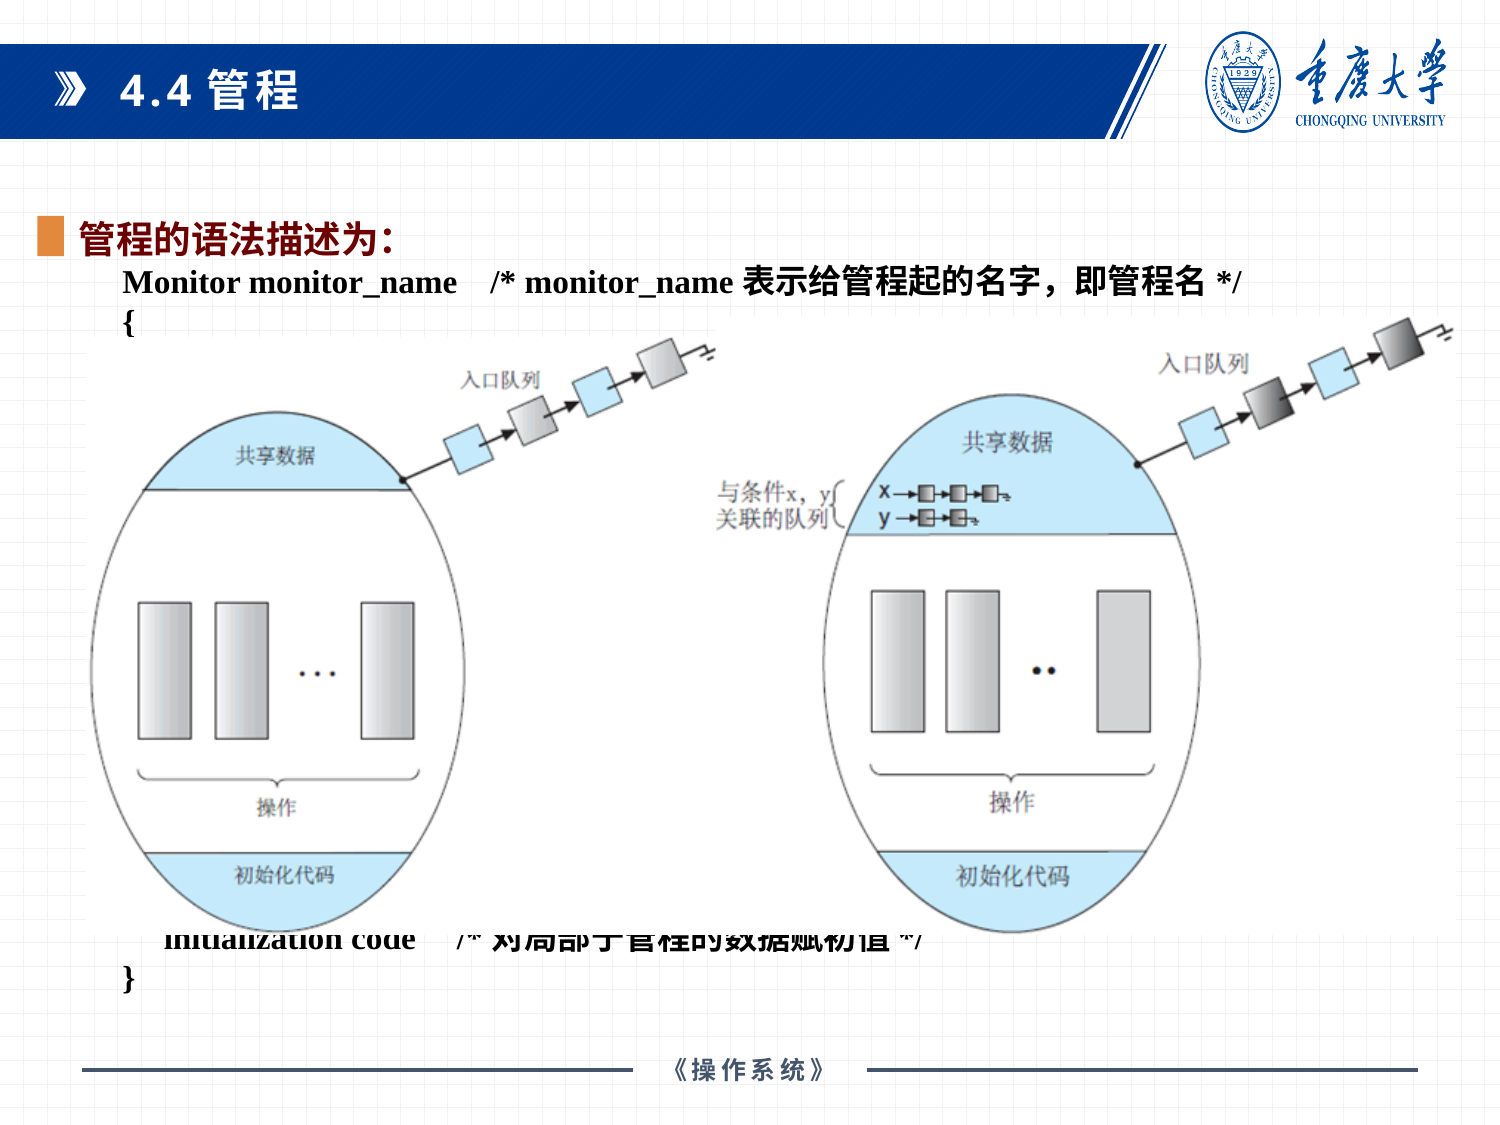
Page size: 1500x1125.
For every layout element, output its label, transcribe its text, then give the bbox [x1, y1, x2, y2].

text_box [37, 215, 64, 257]
picture [86, 316, 1456, 935]
text_box 管程的语法描述为： Monitor monitor_name /* monitor_name表示给管程起的名字，即管程名*/ { variable declarations /*共享变量说明*/ void entry P1(...) /* P1到Pn为一组过程(函数)*/ { ... } void entry P2(...) { ... } ... void entry Pn(...) { ... } initialization code /*对局部于管程的数据赋初值*/ } [63, 197, 1414, 1004]
list 4.4管程 [104, 61, 448, 145]
picture [1205, 31, 1446, 133]
